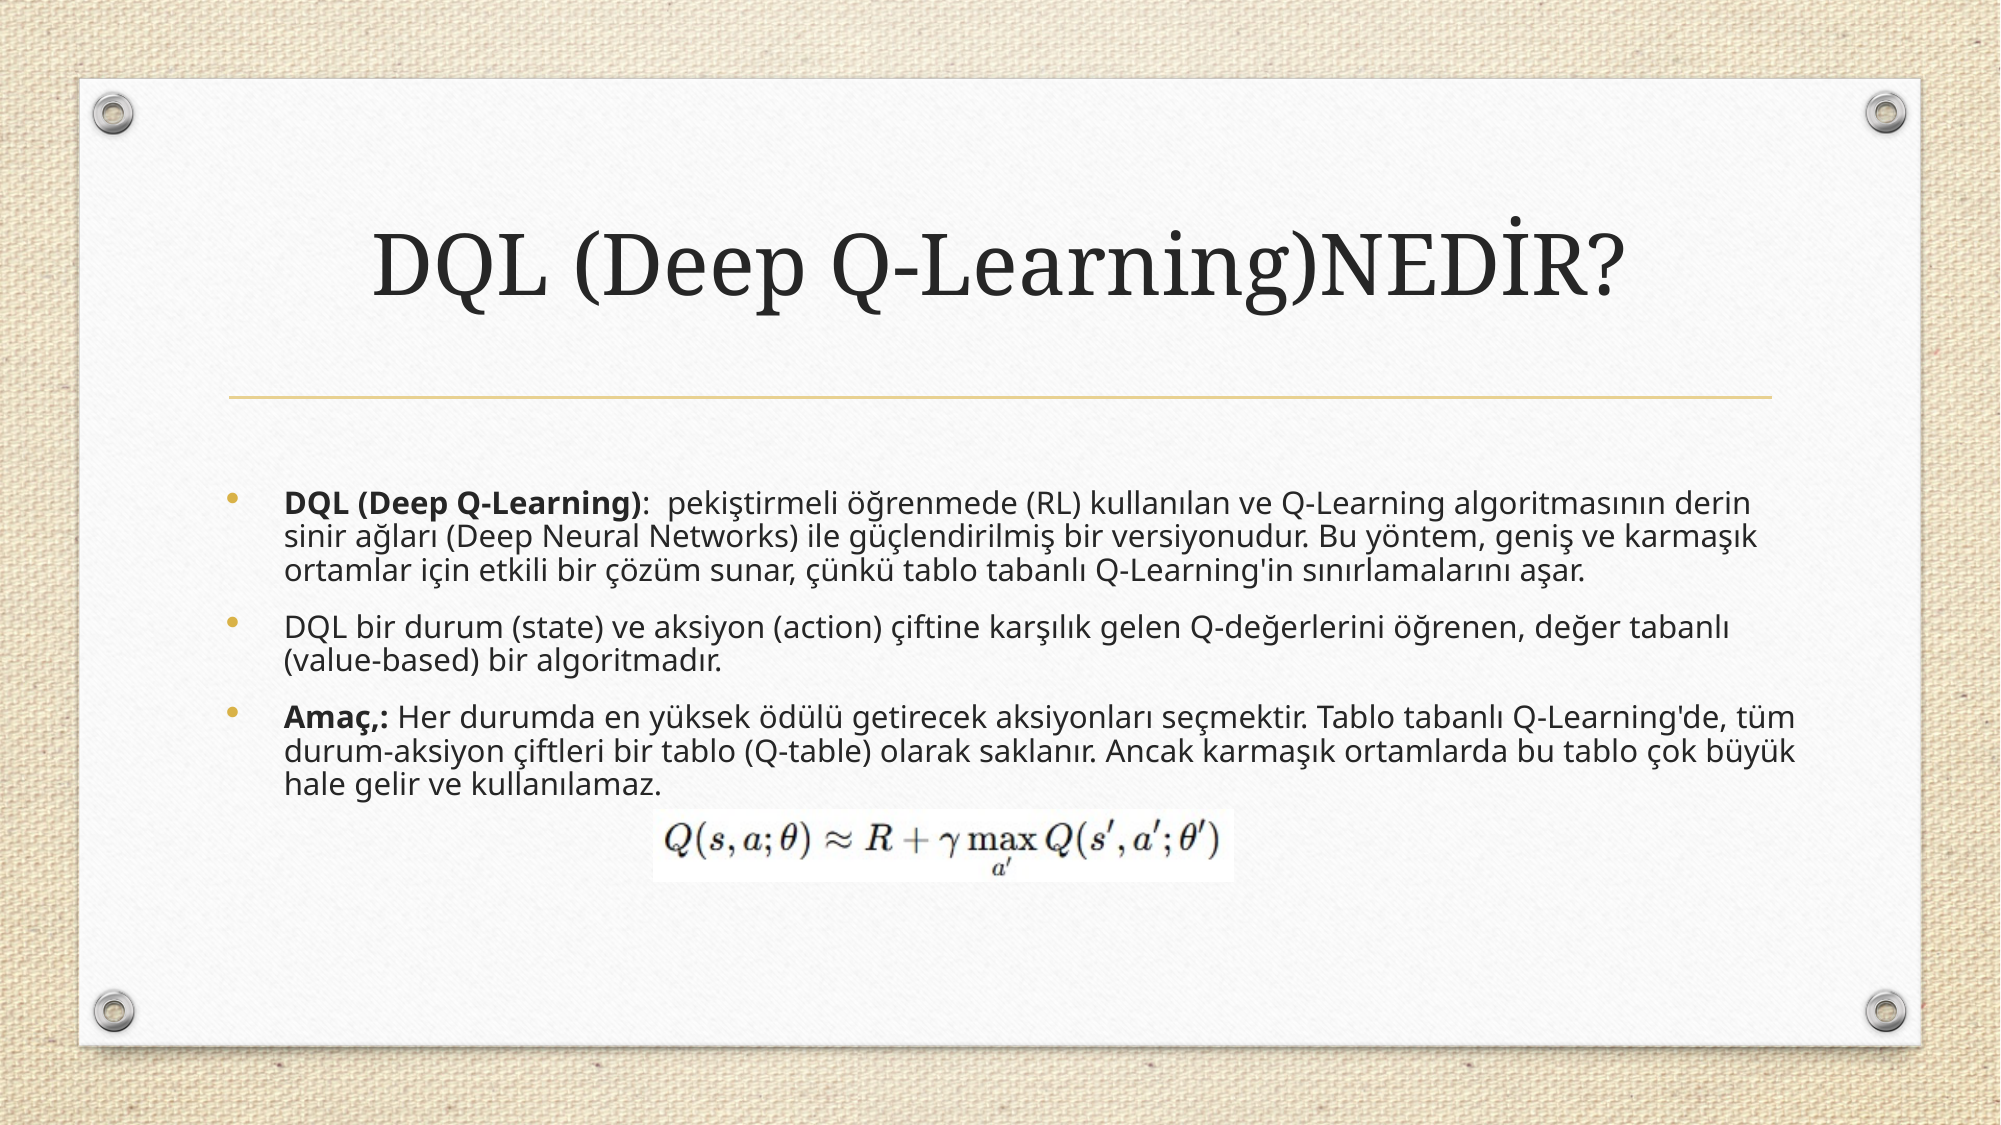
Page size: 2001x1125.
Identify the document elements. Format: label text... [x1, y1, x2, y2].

title DQL (Deep Q-Learning)NEDİR? [212, 161, 1788, 375]
picture [0, 0, 2001, 1125]
list DQL (Deep Q-Learning): pekiştirmeli öğrenmede (RL) kullanılan ve Q-Learning algoritmasının derin sinir ağları (Deep Neural Networks) ile güçlendirilmiş bir versiyonudur. Bu yöntem, geniş ve karmaşık ortamlar için etkili bir çözüm sunar, çünkü tablo tabanlı Q-Learning'in sınırlamalarını aşar. DQL bir durum (state) ve aksiyon (action) çiftine karşılık gelen Q-değerlerini öğrenen, değer tabanlı (value-based) bir algoritmadır. Amaç,: Her durumda en yüksek ödülü getirecek aksiyonları seçmektir. Tablo tabanlı Q-Learning'de, tüm durum-aksiyon çiftleri bir tablo (Q-table) olarak saklanır. Ancak karmaşık ortamlarda bu tablo çok büyük hale gelir ve kullanılamaz. [212, 419, 1819, 985]
